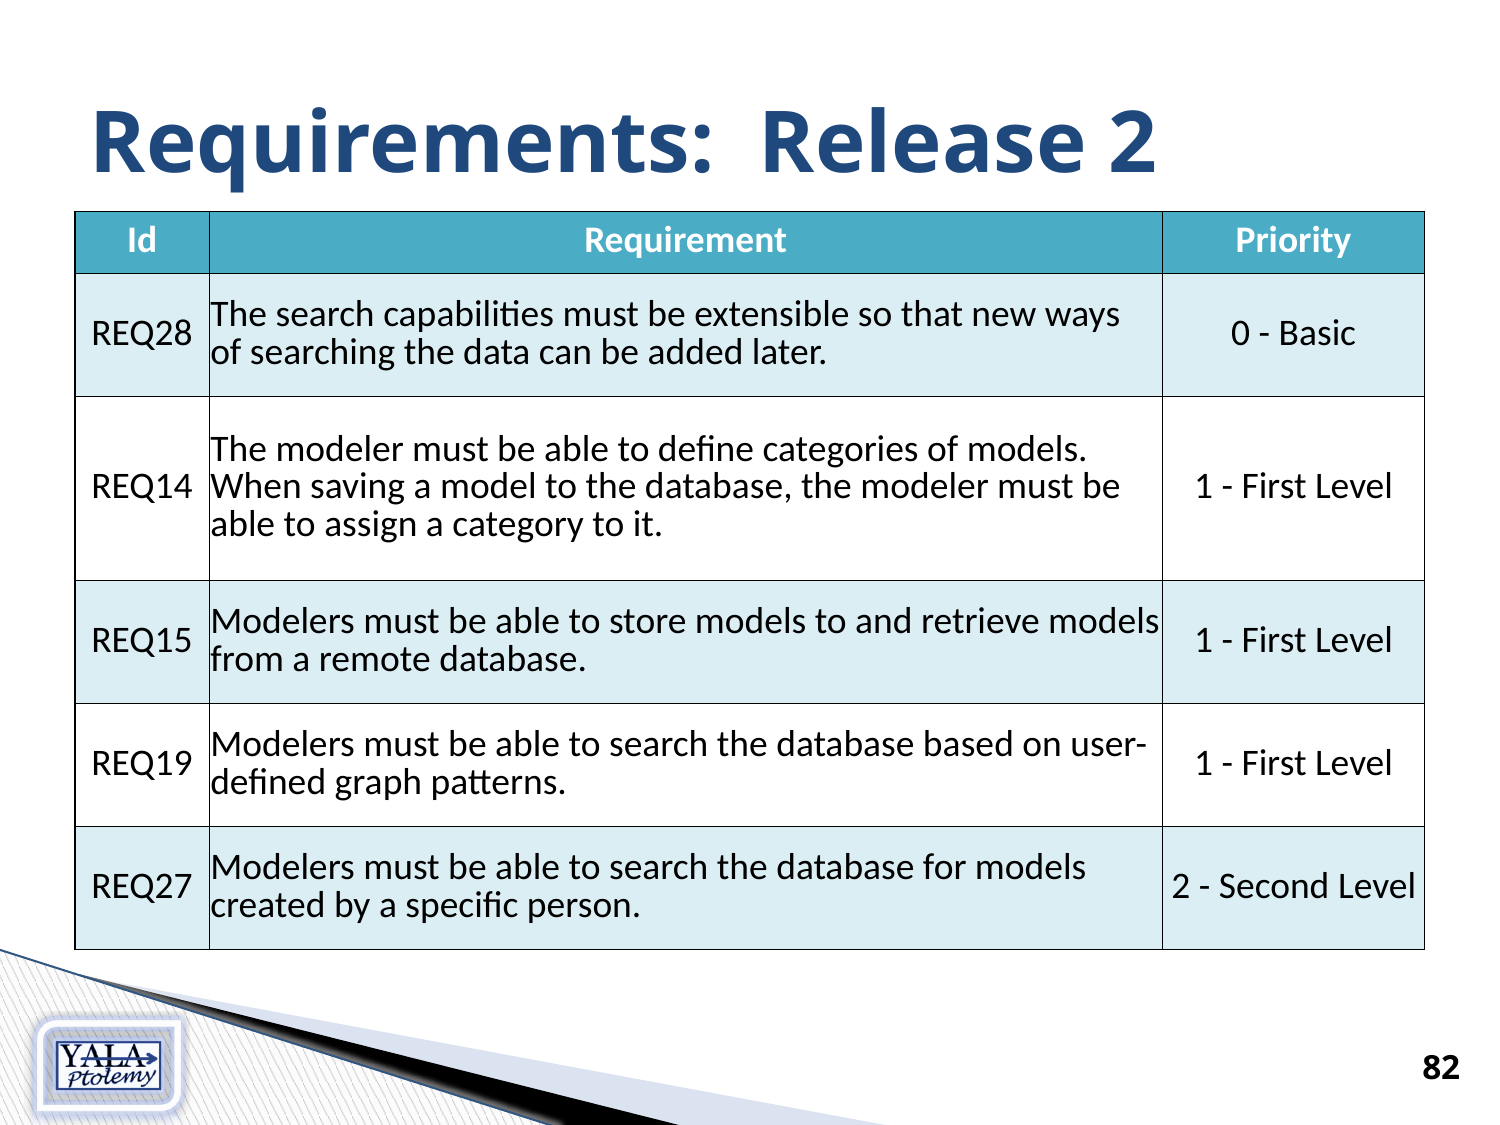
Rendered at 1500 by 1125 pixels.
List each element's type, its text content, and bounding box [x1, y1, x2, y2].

text_box Demo [472, 1114, 483, 1125]
text_box Demo [1, 1114, 12, 1125]
text_box Demo [254, 1039, 265, 1050]
text_box Demo [291, 1114, 302, 1125]
text_box Demo [49, 967, 60, 976]
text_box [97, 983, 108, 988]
slide_number 82 [1396, 1025, 1475, 1099]
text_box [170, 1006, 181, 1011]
text_box Demo [1, 1101, 12, 1113]
text_box Demo [351, 1089, 362, 1100]
text_box Demo [13, 1101, 24, 1113]
text_box Demo [97, 989, 108, 1001]
text_box Demo [13, 989, 24, 1001]
text_box Demo [266, 1114, 277, 1125]
text_box Demo [363, 1101, 374, 1113]
text_box Demo [37, 977, 48, 988]
text_box Demo [25, 964, 36, 976]
text_box Demo [387, 1101, 398, 1113]
text_box Demo [194, 1039, 205, 1050]
text_box Demo [194, 1014, 205, 1026]
text_box Demo [339, 1064, 350, 1075]
text_box Demo [254, 1064, 265, 1075]
text_box Demo [254, 1114, 265, 1125]
text_box Demo [218, 1064, 229, 1075]
text_box Demo [49, 989, 60, 1001]
text_box Demo [230, 1064, 241, 1075]
table_cell The modeler must be able to define categories of models. When saving a model to the database, the modeler must be able to assign a category to it. [210, 397, 1162, 580]
text_box Demo [218, 1039, 229, 1050]
text_box Demo [133, 994, 145, 1001]
text_box Demo [472, 1102, 483, 1113]
text_box Demo [13, 1051, 24, 1063]
text_box Demo [363, 1067, 374, 1075]
text_box Demo [254, 1101, 265, 1113]
text_box Demo [230, 1101, 241, 1113]
text_box Demo [375, 1101, 386, 1113]
text_box Demo [230, 1089, 241, 1100]
text_box Demo [13, 1014, 24, 1026]
text_box Demo [303, 1076, 314, 1088]
text_box Demo [97, 1002, 108, 1011]
text_box Demo [230, 1039, 241, 1050]
text_box Demo [242, 1051, 253, 1063]
text_box Demo [206, 1076, 217, 1088]
text_box Demo [278, 1040, 290, 1050]
text_box Demo [206, 1027, 217, 1038]
text_box Demo [194, 1101, 205, 1113]
text_box Demo [291, 1051, 302, 1063]
text_box Demo [266, 1064, 277, 1075]
text_box Demo [399, 1101, 410, 1113]
text_box Demo [291, 1064, 302, 1075]
text_box Demo [133, 1002, 145, 1011]
text_box Demo [291, 1089, 302, 1100]
text_box Demo [1, 952, 12, 963]
text_box Demo [278, 1076, 290, 1088]
picture [24, 1011, 190, 1125]
text_box Demo [339, 1114, 350, 1125]
text_box Demo [266, 1089, 277, 1100]
table_cell Modelers must be able to store models to and retrieve models from a remote database. [210, 581, 1162, 703]
text_box Demo [278, 1101, 290, 1113]
text_box Demo [230, 1051, 241, 1063]
text_box Demo [230, 1114, 241, 1125]
table_cell REQ28 [76, 274, 209, 396]
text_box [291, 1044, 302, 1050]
text_box Demo [218, 1027, 229, 1038]
text_box Demo [49, 1002, 60, 1011]
text_box Demo [339, 1101, 350, 1113]
text_box Demo [218, 1101, 229, 1113]
table_cell REQ19 [76, 704, 209, 826]
text_box Demo [1, 1039, 12, 1050]
text_box Demo [242, 1101, 253, 1113]
text_box Demo [254, 1051, 265, 1063]
text_box Demo [194, 1076, 205, 1088]
table_header Priority [1163, 212, 1424, 273]
text_box Demo [1, 1089, 12, 1100]
text_box Demo [363, 1089, 374, 1100]
text_box Demo [303, 1089, 314, 1100]
text_box Demo [85, 1002, 96, 1011]
table_cell Modelers must be able to search the database for models created by a specific person. [210, 827, 1162, 949]
text_box Demo [520, 1117, 531, 1125]
text_box Demo [109, 1002, 120, 1011]
text_box Demo [423, 1089, 435, 1100]
text_box Demo [327, 1076, 338, 1088]
text_box Demo [327, 1101, 338, 1113]
text_box Demo [206, 1114, 217, 1125]
text_box Demo [303, 1064, 314, 1075]
text_box Demo [242, 1089, 253, 1100]
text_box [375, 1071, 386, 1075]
text_box Demo [37, 1002, 48, 1011]
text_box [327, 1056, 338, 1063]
text_box Demo [254, 1089, 265, 1100]
text_box Demo [1, 1076, 12, 1088]
text_box Demo [315, 1101, 326, 1113]
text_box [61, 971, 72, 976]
text_box Demo [37, 964, 48, 976]
text_box Demo [351, 1076, 362, 1088]
text_box Demo [278, 1089, 290, 1100]
text_box Demo [399, 1114, 410, 1125]
text_box Demo [1, 1002, 12, 1013]
text_box Demo [375, 1076, 386, 1088]
text_box Demo [387, 1089, 398, 1100]
text_box Demo [85, 979, 96, 988]
text_box Demo [13, 964, 24, 976]
text_box Demo [278, 1114, 290, 1125]
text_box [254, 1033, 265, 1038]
text_box Demo [436, 1101, 447, 1113]
text_box Demo [423, 1114, 435, 1125]
table_header Requirement [210, 212, 1162, 273]
text_box Demo [73, 989, 84, 1001]
text_box Demo [411, 1089, 422, 1100]
table_cell REQ14 [76, 397, 209, 580]
text_box Demo [363, 1076, 374, 1088]
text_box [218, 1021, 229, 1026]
text_box Demo [25, 989, 36, 1001]
text_box Demo [1, 1027, 12, 1038]
text_box Demo [61, 989, 72, 1001]
text_box Demo [375, 1089, 386, 1100]
text_box Demo [339, 1076, 350, 1088]
text_box Demo [218, 1051, 229, 1063]
title Requirements: Release 2 [75, 45, 1425, 211]
text_box Demo [436, 1091, 447, 1100]
text_box Demo [61, 1002, 72, 1011]
text_box Demo [254, 1076, 265, 1088]
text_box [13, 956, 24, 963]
text_box Demo [109, 989, 120, 1001]
text_box Demo [13, 977, 24, 988]
text_box Demo [1, 1064, 12, 1075]
text_box Demo [399, 1079, 410, 1088]
text_box Demo [25, 977, 36, 988]
text_box Demo [291, 1076, 302, 1088]
text_box Demo [206, 1051, 217, 1063]
text_box Demo [460, 1101, 471, 1113]
text_box Demo [1, 964, 12, 976]
text_box Demo [1, 977, 12, 988]
text_box Demo [266, 1051, 277, 1063]
text_box Demo [448, 1101, 459, 1113]
text_box Demo [303, 1114, 314, 1125]
text_box Demo [206, 1089, 217, 1100]
text_box Demo [194, 1051, 205, 1063]
table_cell 0 - Basic [1163, 274, 1424, 396]
text_box Demo [194, 1089, 205, 1100]
text_box Demo [85, 989, 96, 1001]
text_box Demo [1, 1014, 12, 1026]
text_box Demo [242, 1039, 253, 1050]
text_box Demo [351, 1064, 362, 1075]
text_box Demo [351, 1101, 362, 1113]
text_box Demo [37, 989, 48, 1001]
text_box Demo [194, 1114, 205, 1125]
text_box Demo [327, 1064, 338, 1075]
text_box Demo [315, 1052, 326, 1063]
table_cell REQ15 [76, 581, 209, 703]
text_box Demo [303, 1101, 314, 1113]
text_box Demo [206, 1101, 217, 1113]
text_box Demo [242, 1064, 253, 1075]
text_box Demo [194, 1027, 205, 1038]
text_box Demo [339, 1089, 350, 1100]
text_box Demo [411, 1114, 422, 1125]
text_box Demo [13, 1002, 24, 1013]
text_box Demo [315, 1076, 326, 1088]
table_cell The search capabilities must be extensible so that new ways of searching the data can be added later. [210, 274, 1162, 396]
text_box Demo [146, 1002, 157, 1011]
text_box Demo [218, 1114, 229, 1125]
text_box Demo [13, 1089, 24, 1100]
text_box Demo [315, 1114, 326, 1125]
text_box Demo [121, 990, 132, 1001]
text_box Demo [448, 1114, 459, 1125]
text_box Demo [218, 1076, 229, 1088]
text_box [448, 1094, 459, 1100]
text_box Demo [315, 1089, 326, 1100]
text_box Demo [375, 1114, 386, 1125]
table_cell 1 - First Level [1163, 581, 1424, 703]
text_box Demo [206, 1039, 217, 1050]
text_box Demo [266, 1076, 277, 1088]
text_box Demo [399, 1089, 410, 1100]
text_box Demo [242, 1076, 253, 1088]
text_box Demo [508, 1114, 519, 1125]
text_box Demo [411, 1101, 422, 1113]
text_box Demo [387, 1114, 398, 1125]
text_box Demo [423, 1101, 435, 1113]
table_cell REQ27 [76, 827, 209, 949]
text_box Demo [278, 1051, 290, 1063]
text_box Demo [13, 1076, 24, 1088]
text_box Demo [73, 1002, 84, 1011]
table_cell 2 - Second Level [1163, 827, 1424, 949]
text_box Demo [121, 1002, 132, 1011]
table_header Id [76, 212, 209, 273]
table_cell 1 - First Level [1163, 704, 1424, 826]
text_box Demo [218, 1089, 229, 1100]
text_box Demo [158, 1002, 169, 1011]
text_box Demo [13, 1114, 24, 1125]
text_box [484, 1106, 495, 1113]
table_cell Modelers must be able to search the database based on user-defined graph patterns. [210, 704, 1162, 826]
text_box Demo [291, 1101, 302, 1113]
text_box Demo [496, 1114, 507, 1125]
text_box Demo [1, 989, 12, 1001]
text_box Demo [327, 1089, 338, 1100]
text_box Demo [460, 1114, 471, 1125]
text_box Demo [73, 977, 84, 988]
text_box Demo [194, 1064, 205, 1075]
text_box Demo [303, 1051, 314, 1063]
text_box Demo [484, 1114, 495, 1125]
text_box Demo [266, 1039, 277, 1050]
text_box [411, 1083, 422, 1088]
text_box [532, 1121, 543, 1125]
text_box Demo [206, 1017, 217, 1026]
text_box Demo [387, 1076, 398, 1088]
text_box Demo [13, 1027, 24, 1038]
text_box Demo [351, 1114, 362, 1125]
text_box Demo [266, 1101, 277, 1113]
text_box Demo [206, 1064, 217, 1075]
text_box Demo [13, 1039, 24, 1050]
text_box Demo [315, 1064, 326, 1075]
text_box Demo [327, 1114, 338, 1125]
text_box Demo [230, 1027, 241, 1038]
text_box Demo [230, 1076, 241, 1088]
text_box Demo [242, 1114, 253, 1125]
text_box Demo [49, 977, 60, 988]
text_box Demo [13, 1064, 24, 1075]
text_box Demo [1, 1051, 12, 1063]
text_box Demo [363, 1114, 374, 1125]
text_box Demo [436, 1114, 447, 1125]
text_box Demo [61, 977, 72, 988]
text_box Demo [25, 1002, 36, 1011]
table_cell 1 - First Level [1163, 397, 1424, 580]
text_box Demo [278, 1064, 290, 1075]
text_box Demo [242, 1029, 253, 1038]
